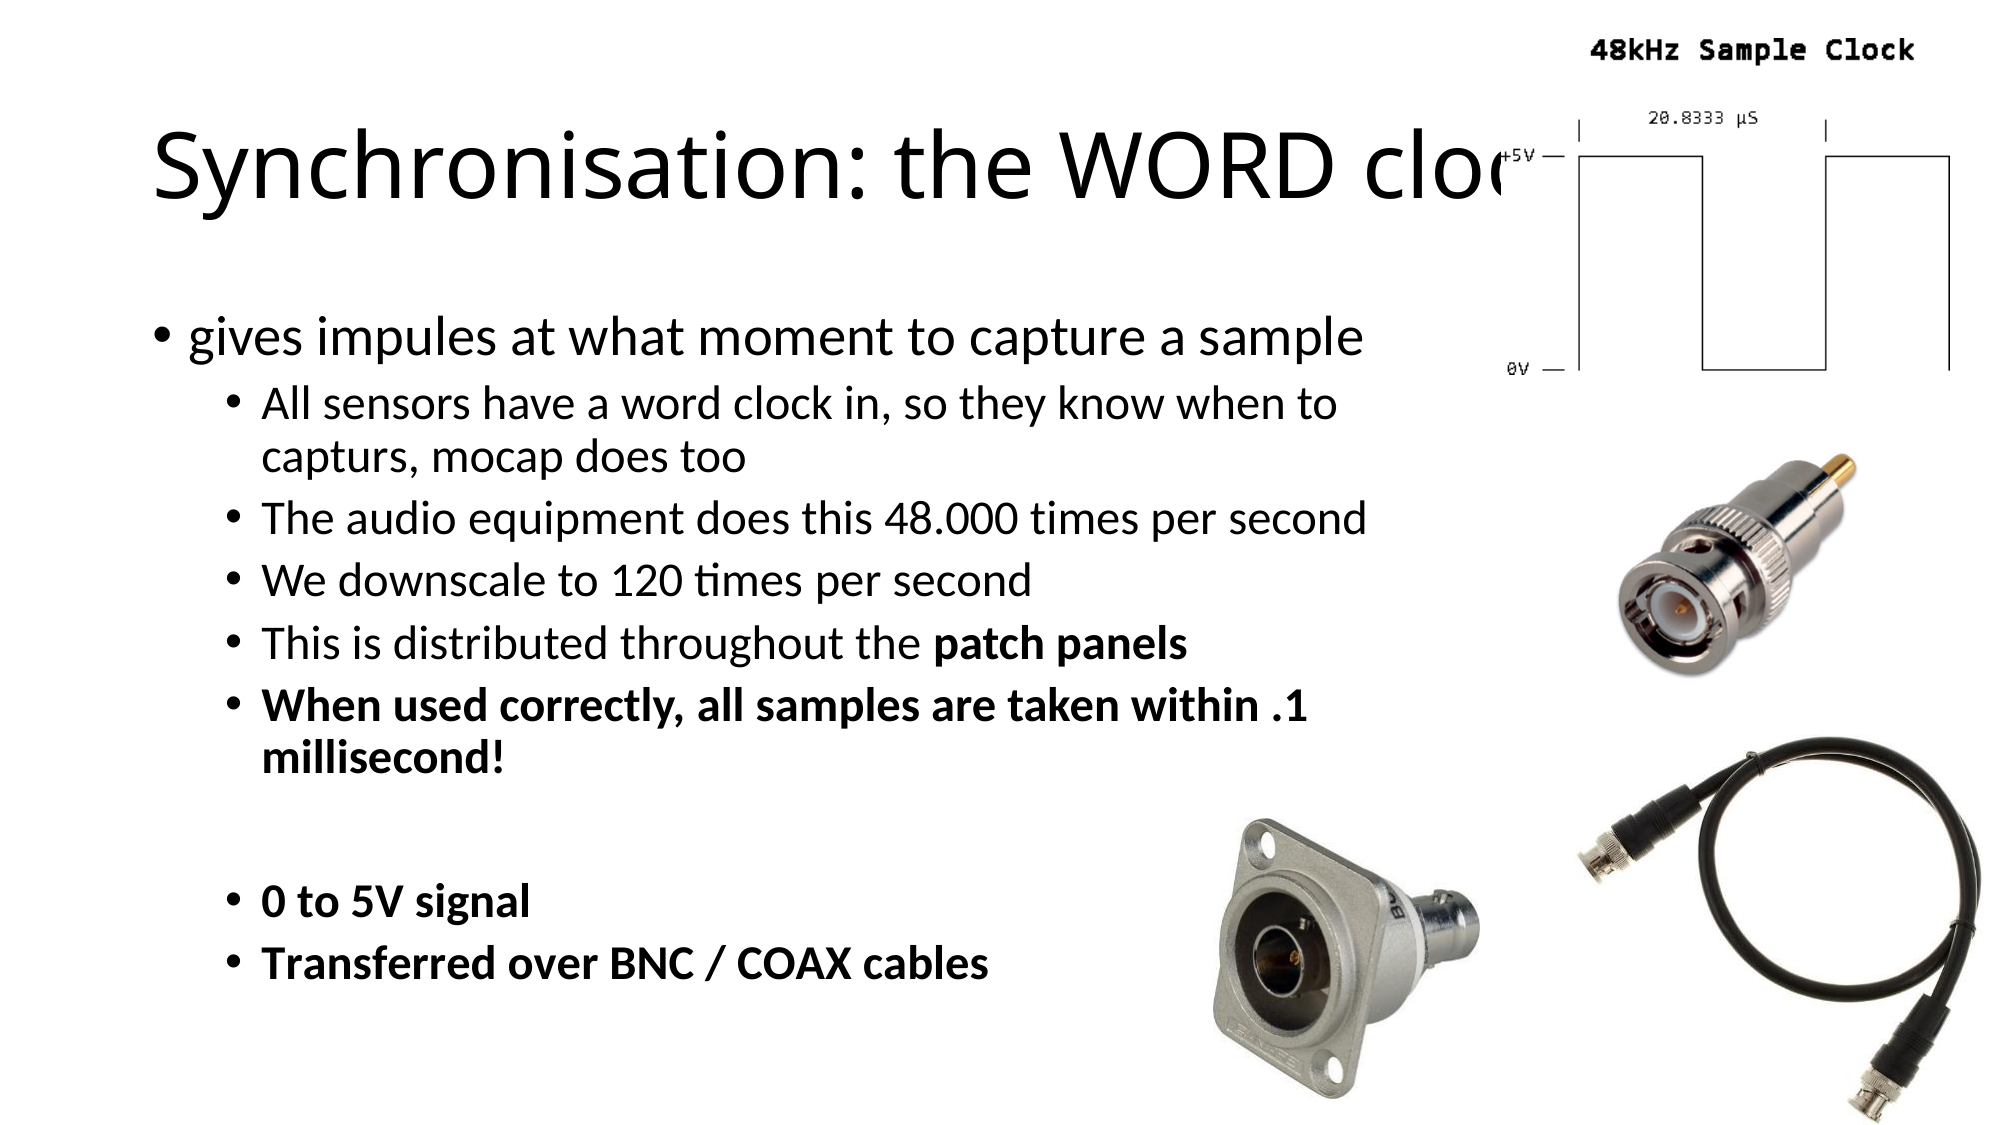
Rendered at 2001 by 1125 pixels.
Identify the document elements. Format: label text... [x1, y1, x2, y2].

list gives impules at what moment to capture a sample All sensors have a word clock in, so they know when to capturs, mocap does too The audio equipment does this 48.000 times per second We downscale to 120 times per second This is distributed throughout the patch panels When used correctly, all samples are taken within .1 millisecond! 0 to 5V signal Transferred over BNC / COAX cables [137, 299, 1404, 1099]
title Synchronisation: the WORD clock [137, 59, 1501, 278]
picture [1501, 38, 1950, 375]
picture [1587, 404, 1888, 705]
picture [1575, 734, 1983, 1125]
picture [1213, 818, 1480, 1099]
